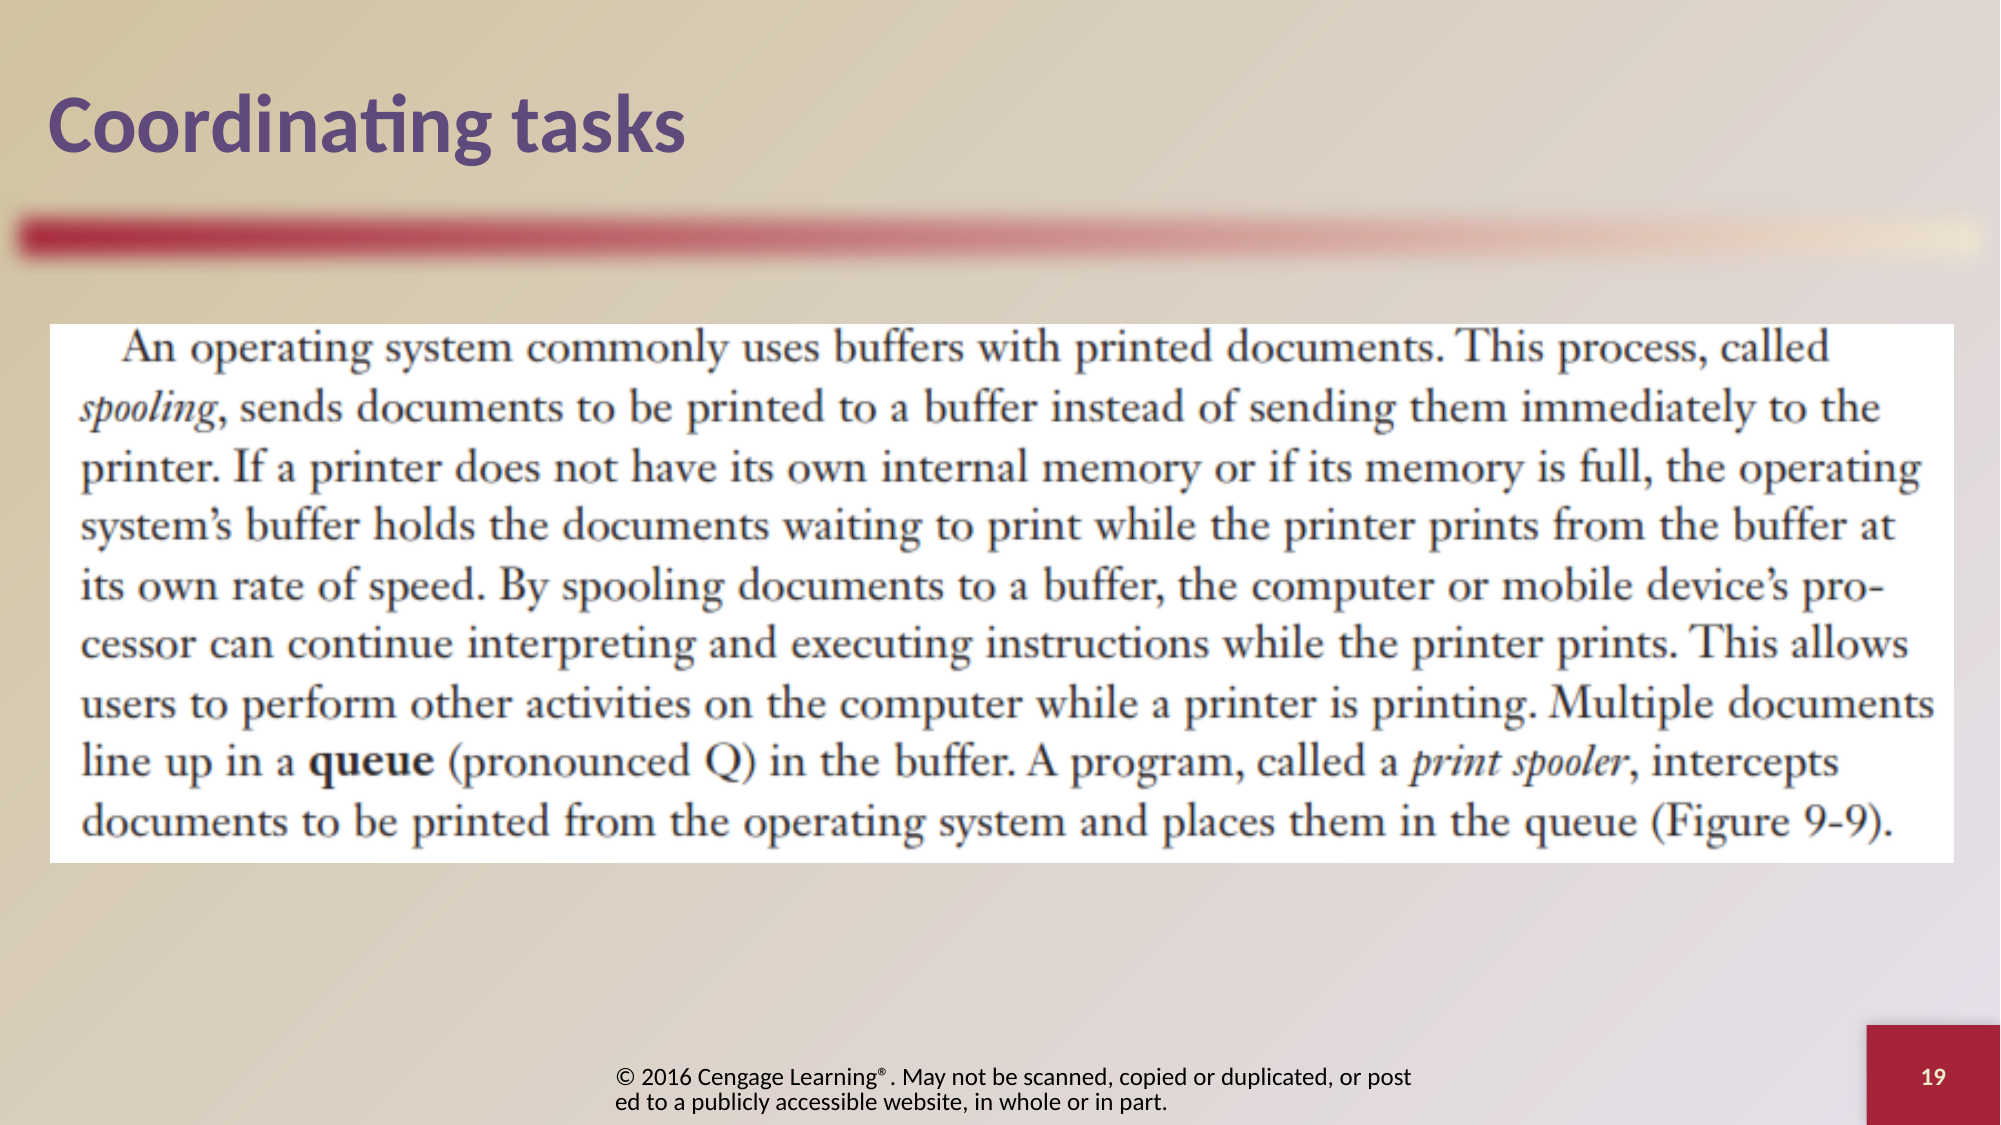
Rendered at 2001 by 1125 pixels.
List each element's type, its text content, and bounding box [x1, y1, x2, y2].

picture [49, 324, 1954, 863]
title Coordinating tasks [33, 24, 1967, 213]
footer © 2016 Cengage Learning®. May not be scanned, copied or duplicated, or posted to a publicly accessible website, in whole or in part. [600, 1037, 1434, 1113]
slide_number 19 [1866, 1025, 2000, 1125]
